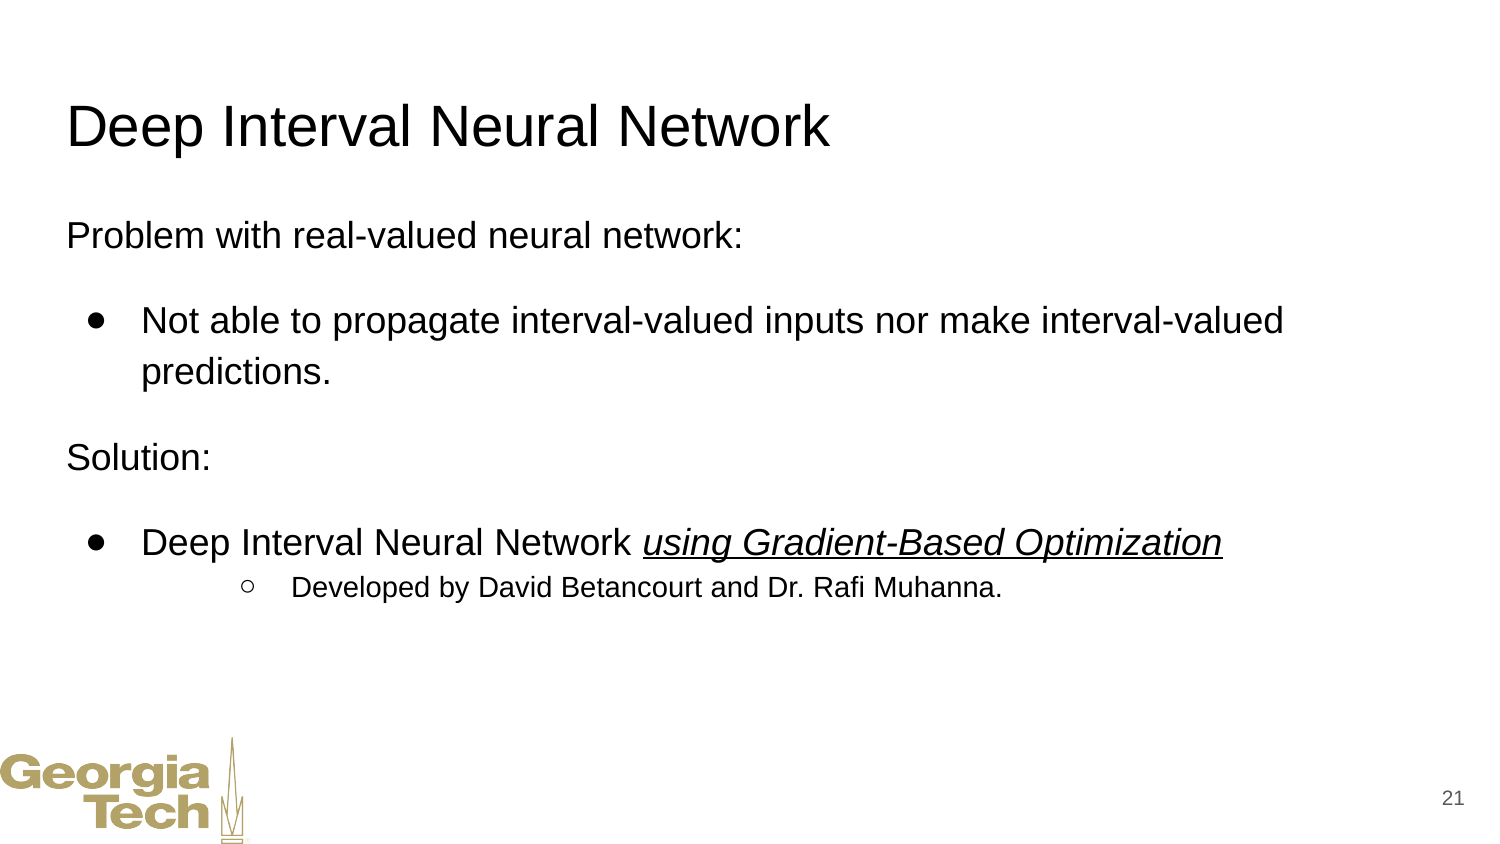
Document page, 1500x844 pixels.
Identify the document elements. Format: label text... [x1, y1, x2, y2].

title Deep Interval Neural Network [51, 72, 1449, 167]
slide_number ‹#› [1389, 764, 1480, 830]
picture [0, 737, 251, 844]
list Problem with real-valued neural network: Not able to propagate interval-valued inputs nor make interval-valued predictions. Solution: Deep Interval Neural Network using Gradient-Based Optimization Developed by David Betancourt and Dr. Rafi Muhanna. [51, 189, 1449, 750]
